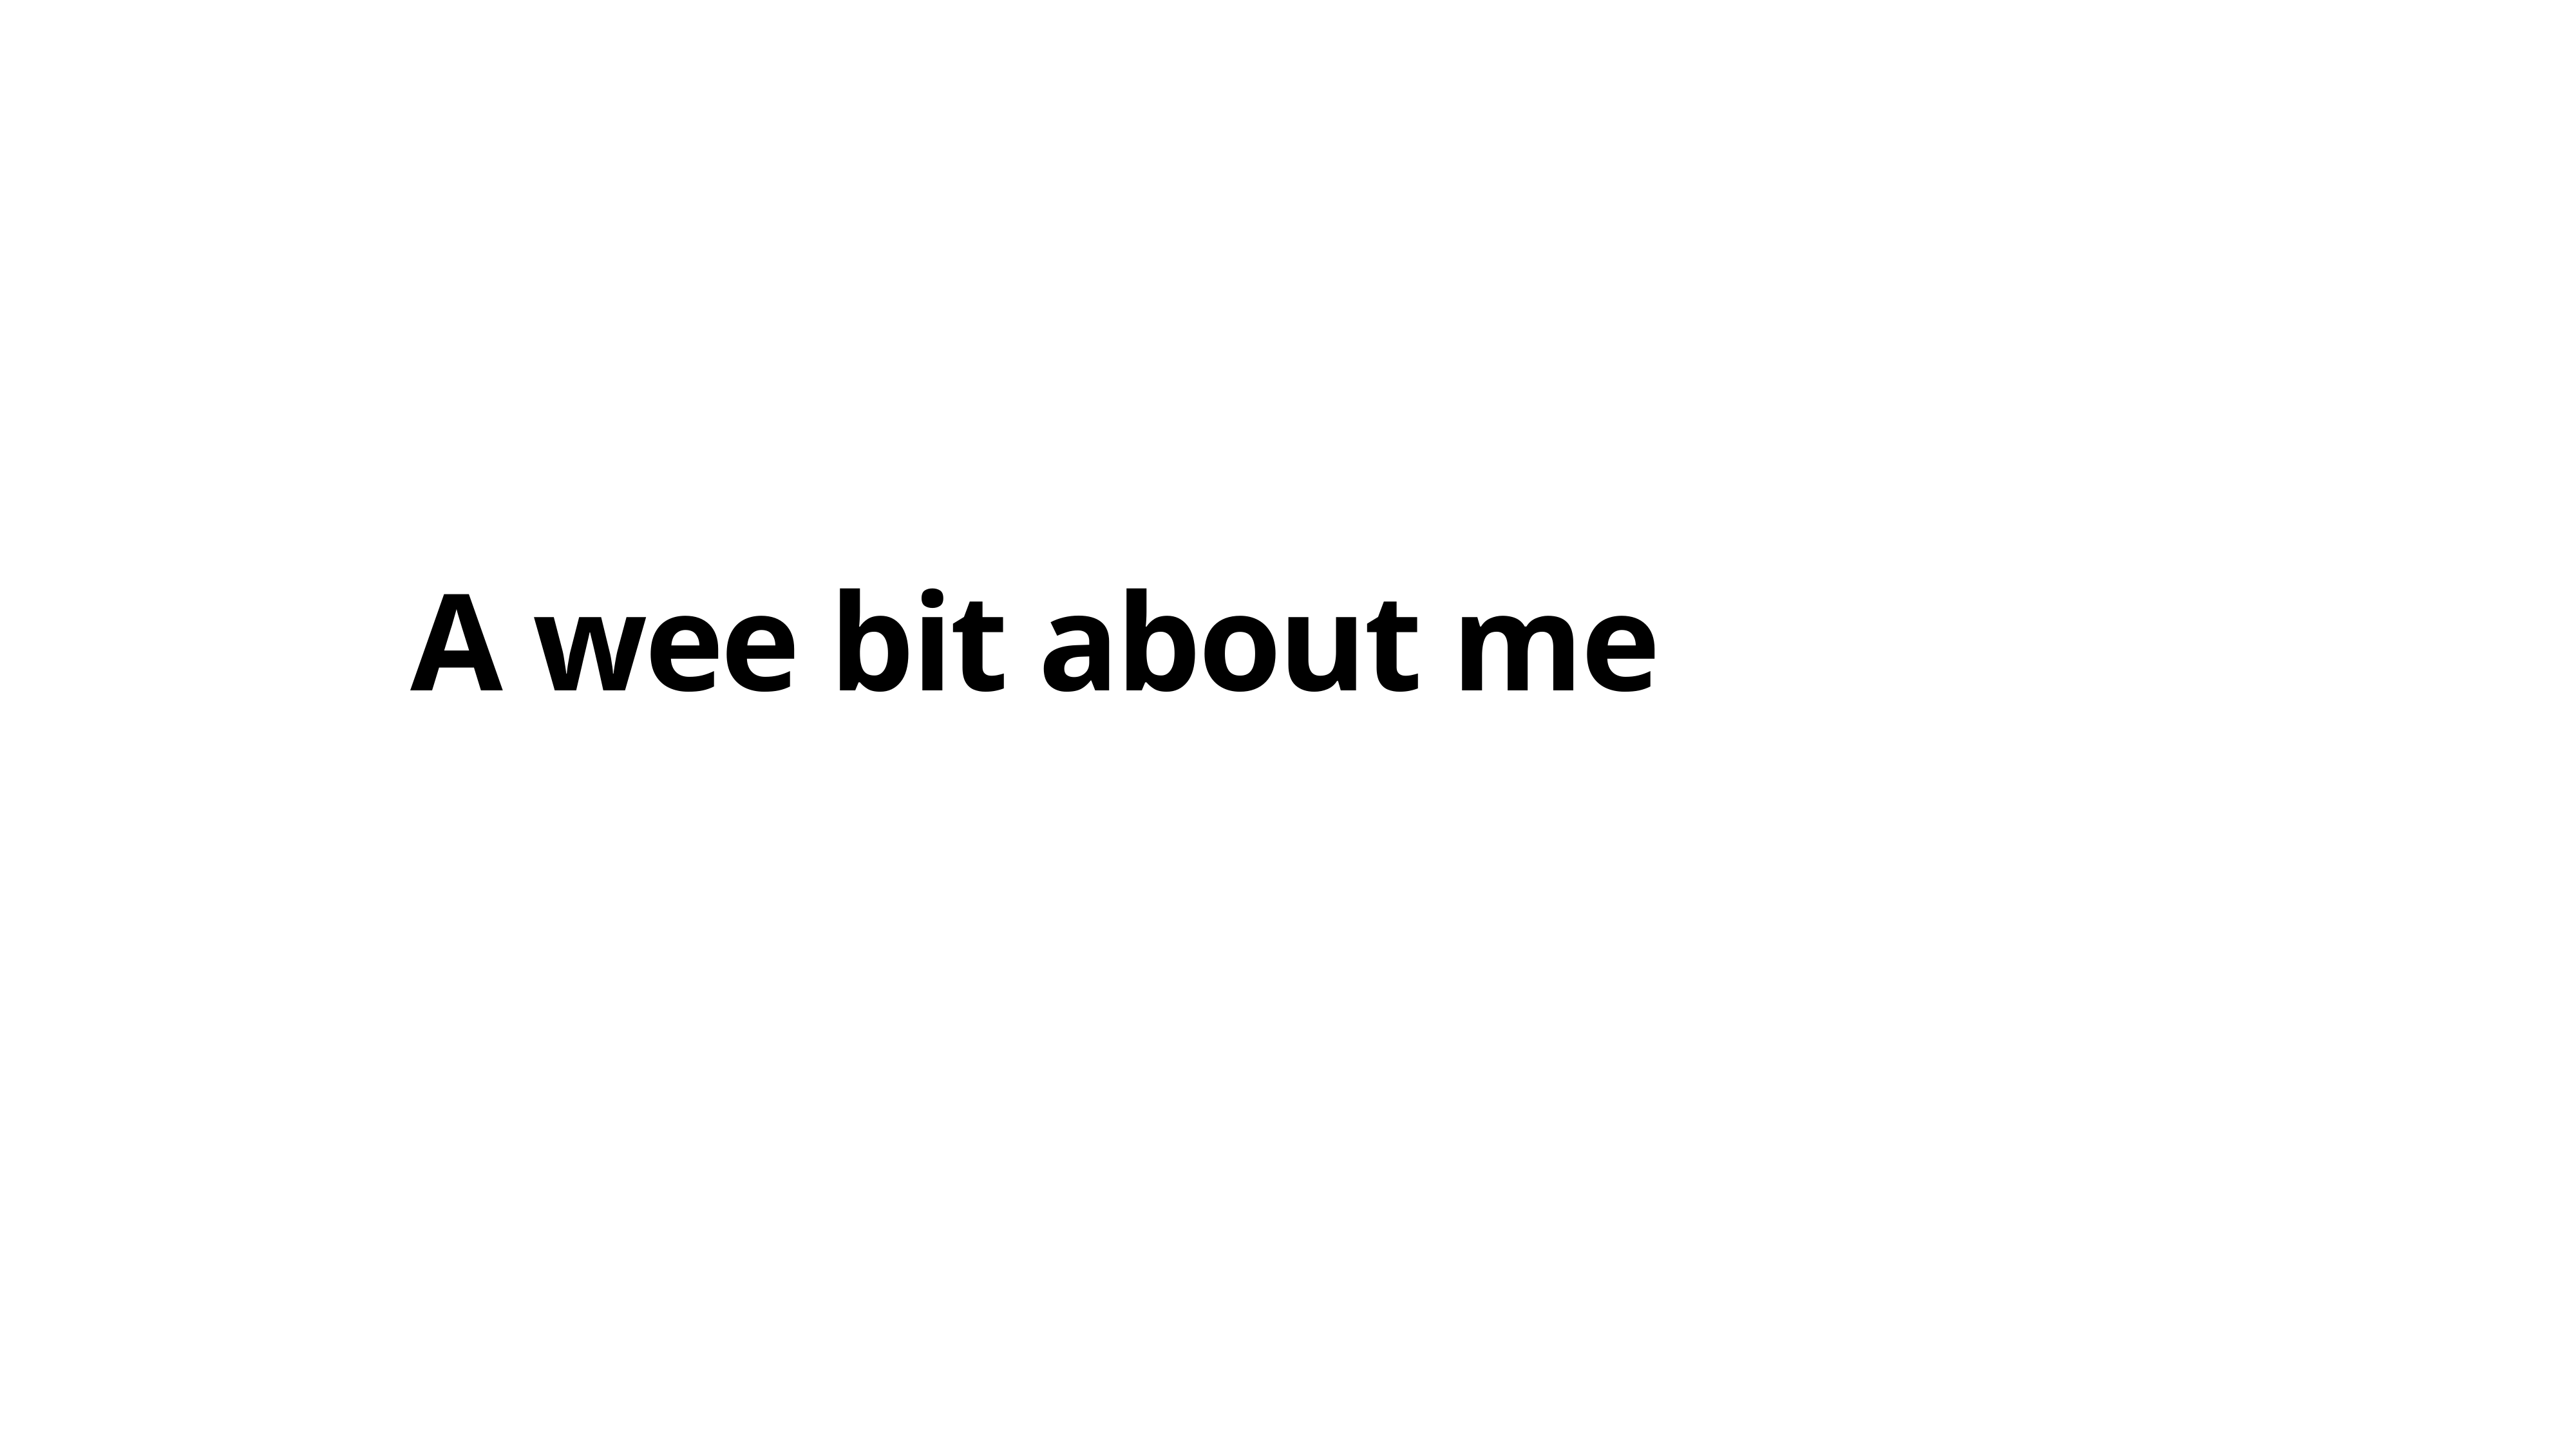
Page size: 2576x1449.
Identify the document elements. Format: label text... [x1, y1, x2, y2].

title A wee bit about me [404, 582, 2576, 795]
